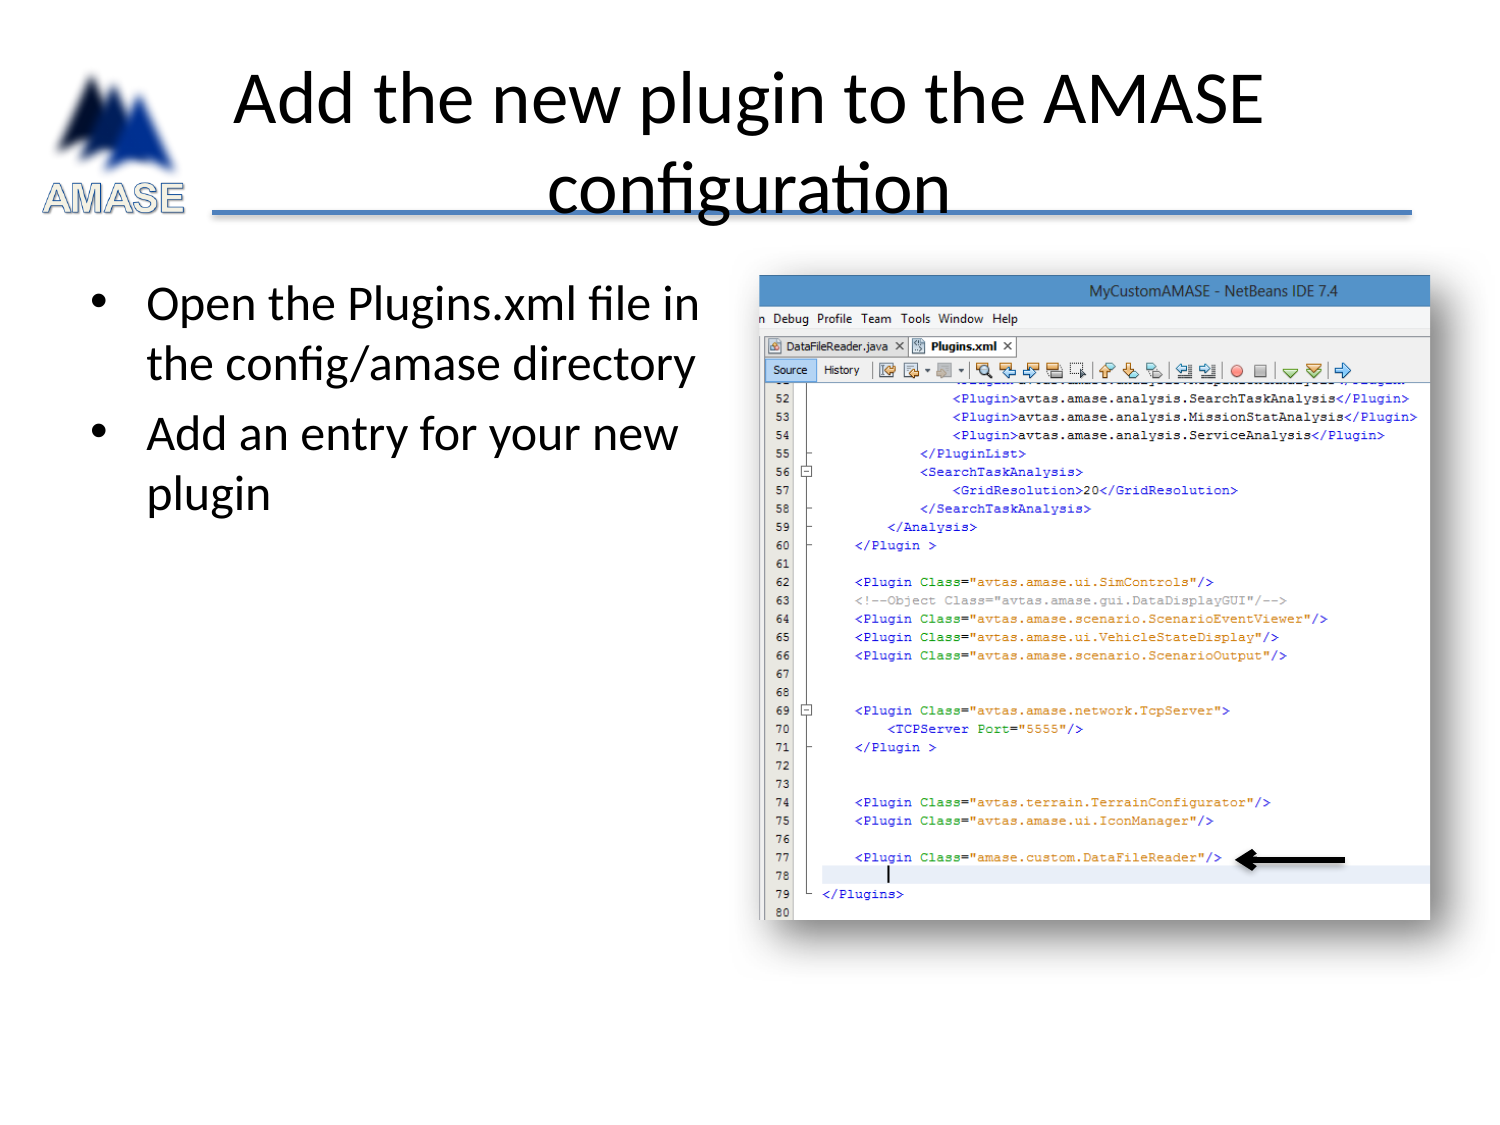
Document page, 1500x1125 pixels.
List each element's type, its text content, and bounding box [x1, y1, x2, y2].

picture [16, 159, 75, 225]
title Add the new plugin to the AMASE configuration [75, 45, 1425, 233]
picture [759, 275, 1431, 920]
list Open the Plugins.xml file in the config/amase directory Add an entry for your new plugin [75, 262, 750, 1005]
